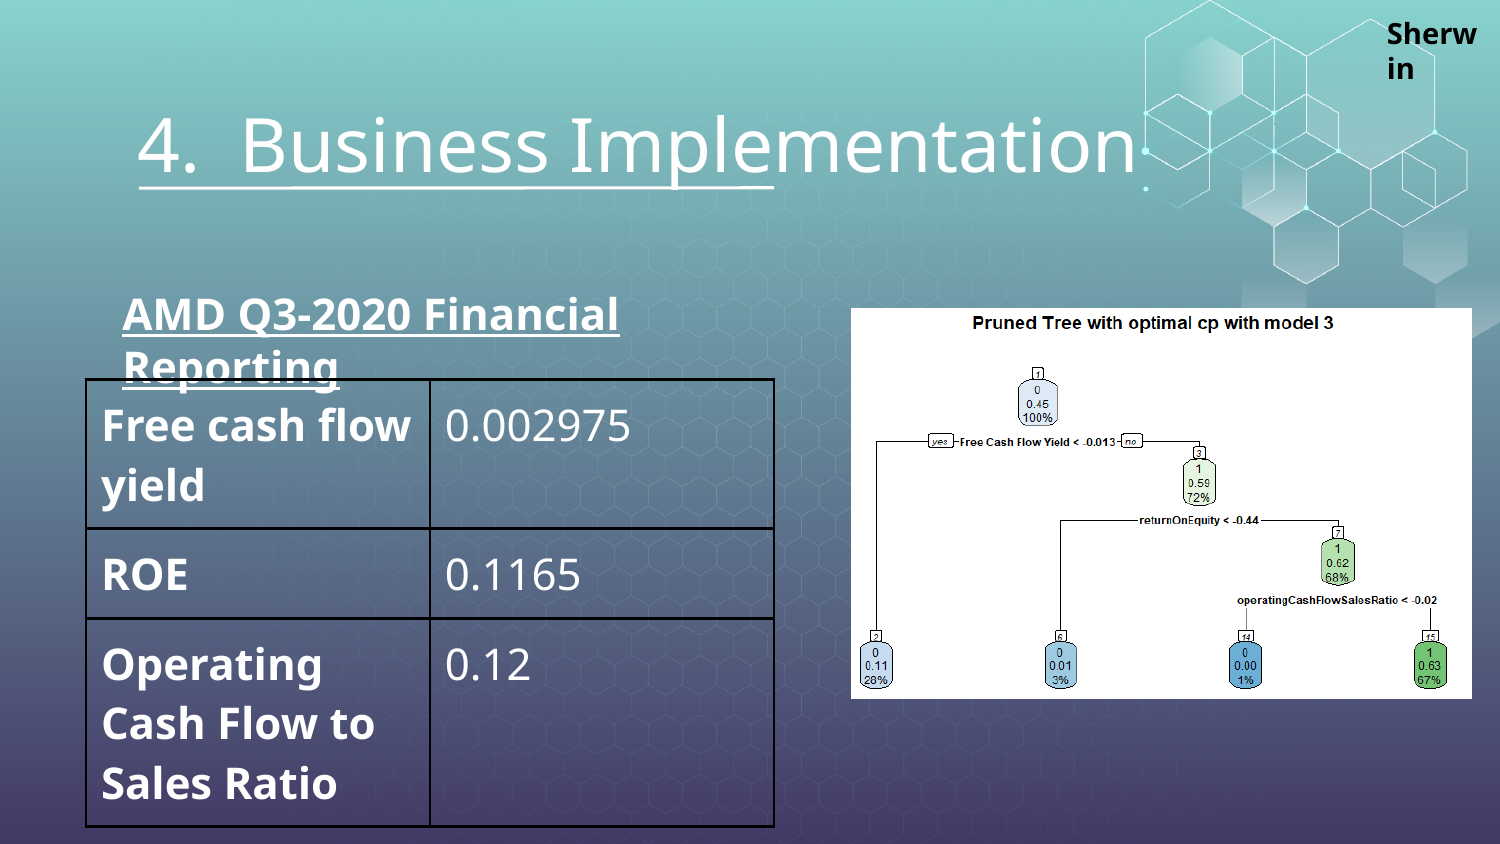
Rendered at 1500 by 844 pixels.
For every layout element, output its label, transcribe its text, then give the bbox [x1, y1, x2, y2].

table_header Free cash flow yield [87, 381, 429, 527]
text_box Sherwin [1371, 0, 1500, 68]
title 4. Business Implementation [122, 82, 1500, 193]
table_cell ROE [87, 530, 429, 617]
table_cell 0.12 [431, 620, 773, 825]
picture [102, 0, 1500, 844]
table_cell Operating Cash Flow to Sales Ratio [87, 620, 429, 825]
text_box AMD Q3-2020 Financial Reporting [107, 271, 806, 359]
table_cell 0.1165 [431, 530, 773, 617]
table_header 0.002975 [431, 381, 773, 527]
